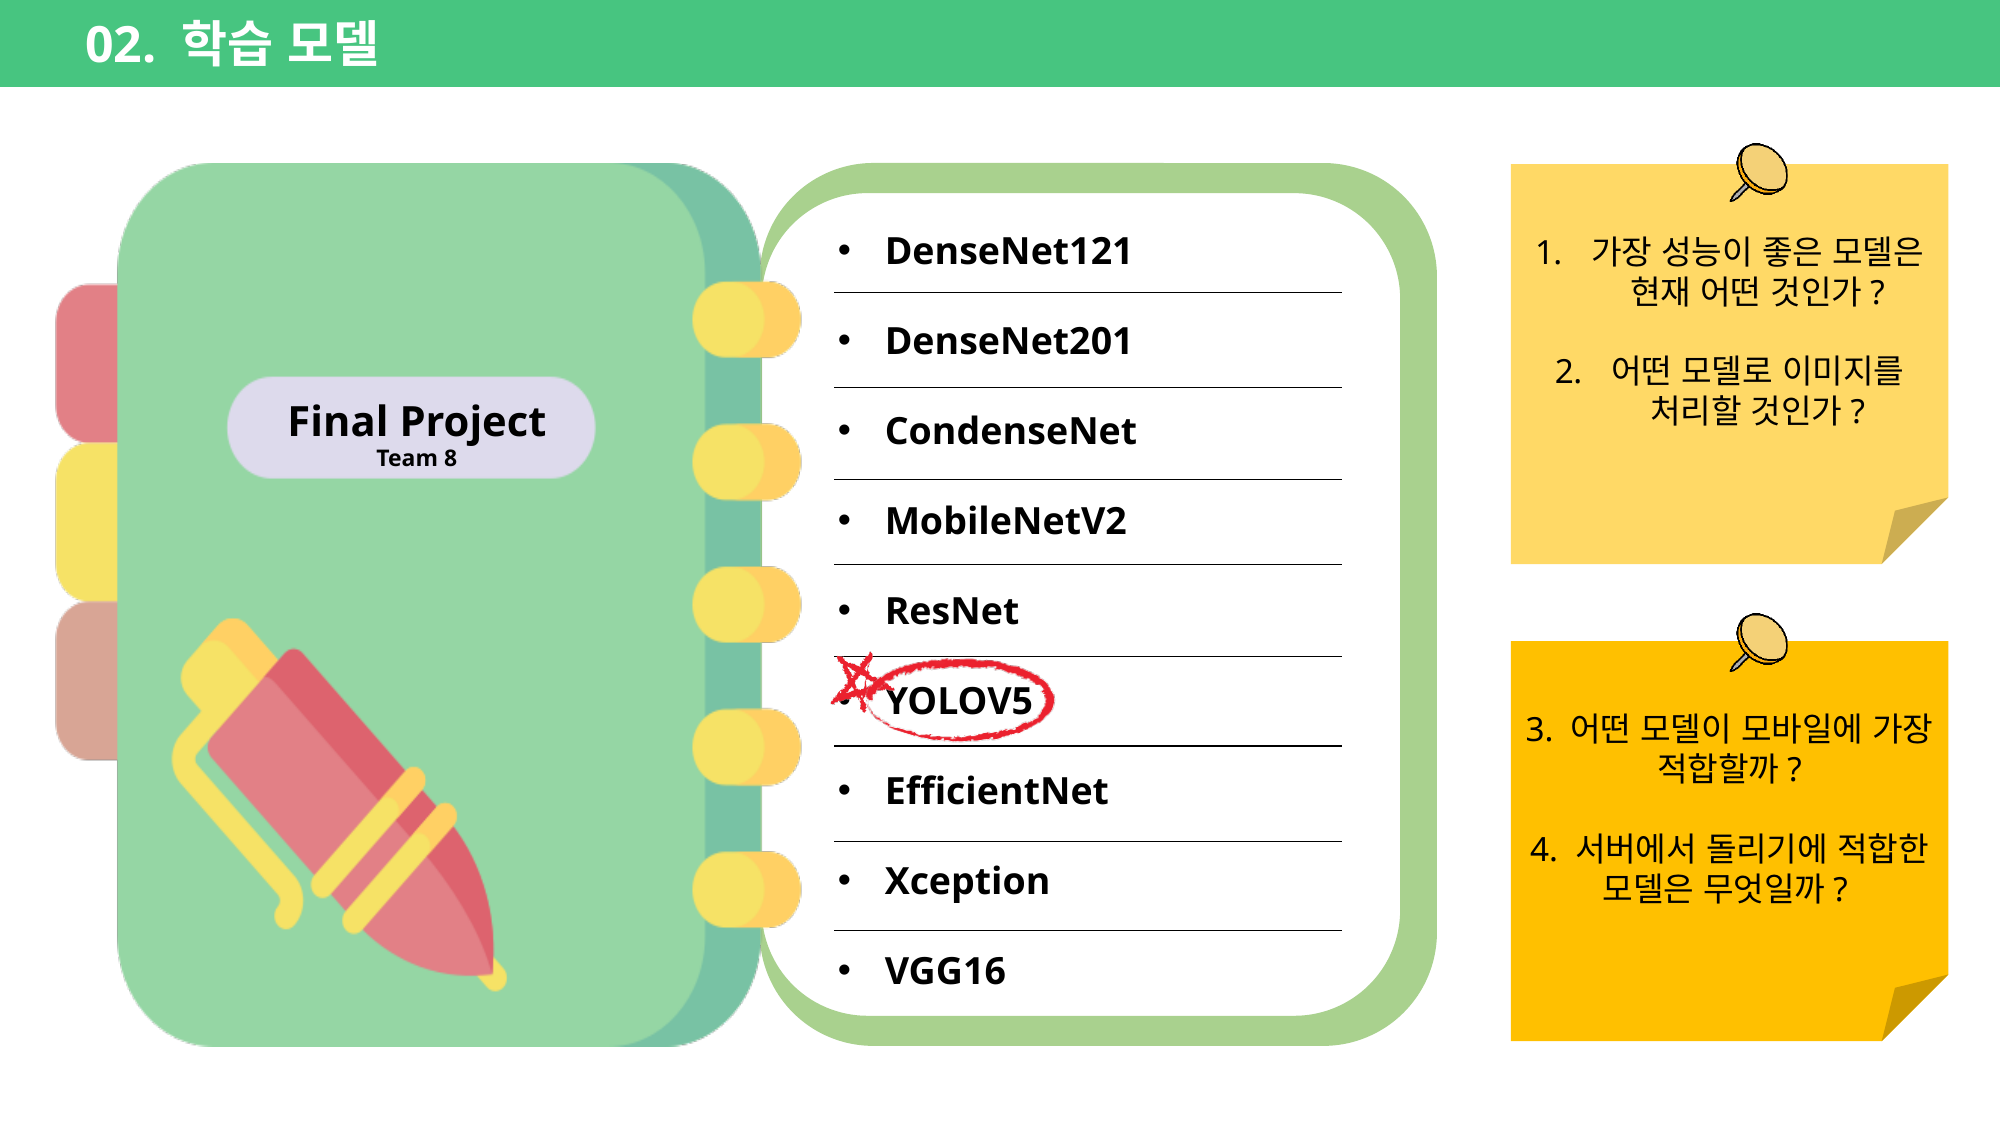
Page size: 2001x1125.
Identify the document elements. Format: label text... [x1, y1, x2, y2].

picture [822, 647, 1060, 747]
text_box [0, 0, 2000, 88]
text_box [42, 163, 1436, 1047]
picture [1729, 613, 1788, 672]
text_box 02. 학습 모델 [0, 5, 529, 81]
picture [1729, 143, 1788, 202]
text_box 가장 성능이 좋은 모델은 현재 어떤 것인가? 어떤 모델로 이미지를 처리할 것인가? [1509, 163, 1952, 566]
text_box 3. 어떤 모델이 모바일에 가장 적합할까? 4. 서버에서 돌리기에 적합한 모델은 무엇일까? [1509, 640, 1952, 1043]
